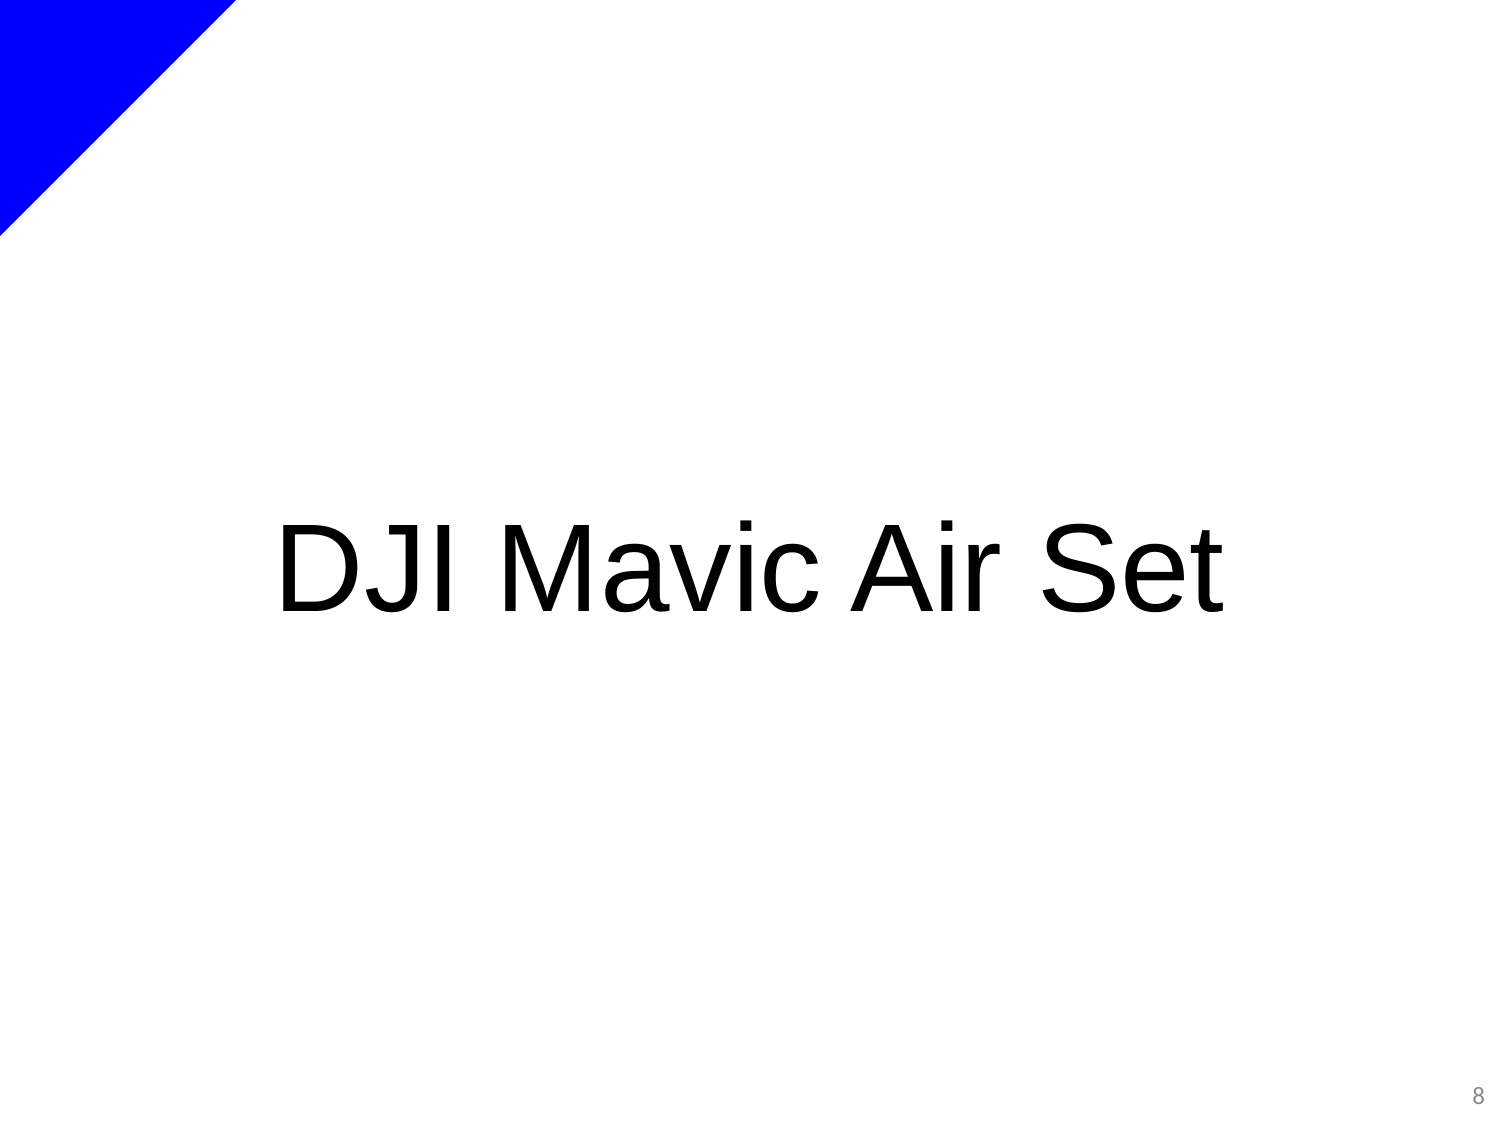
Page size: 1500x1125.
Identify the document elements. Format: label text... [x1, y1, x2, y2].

text_box DJI Mavic Air Set [259, 479, 1241, 644]
slide_number 8 [1162, 1065, 1500, 1125]
text_box [0, 0, 238, 238]
